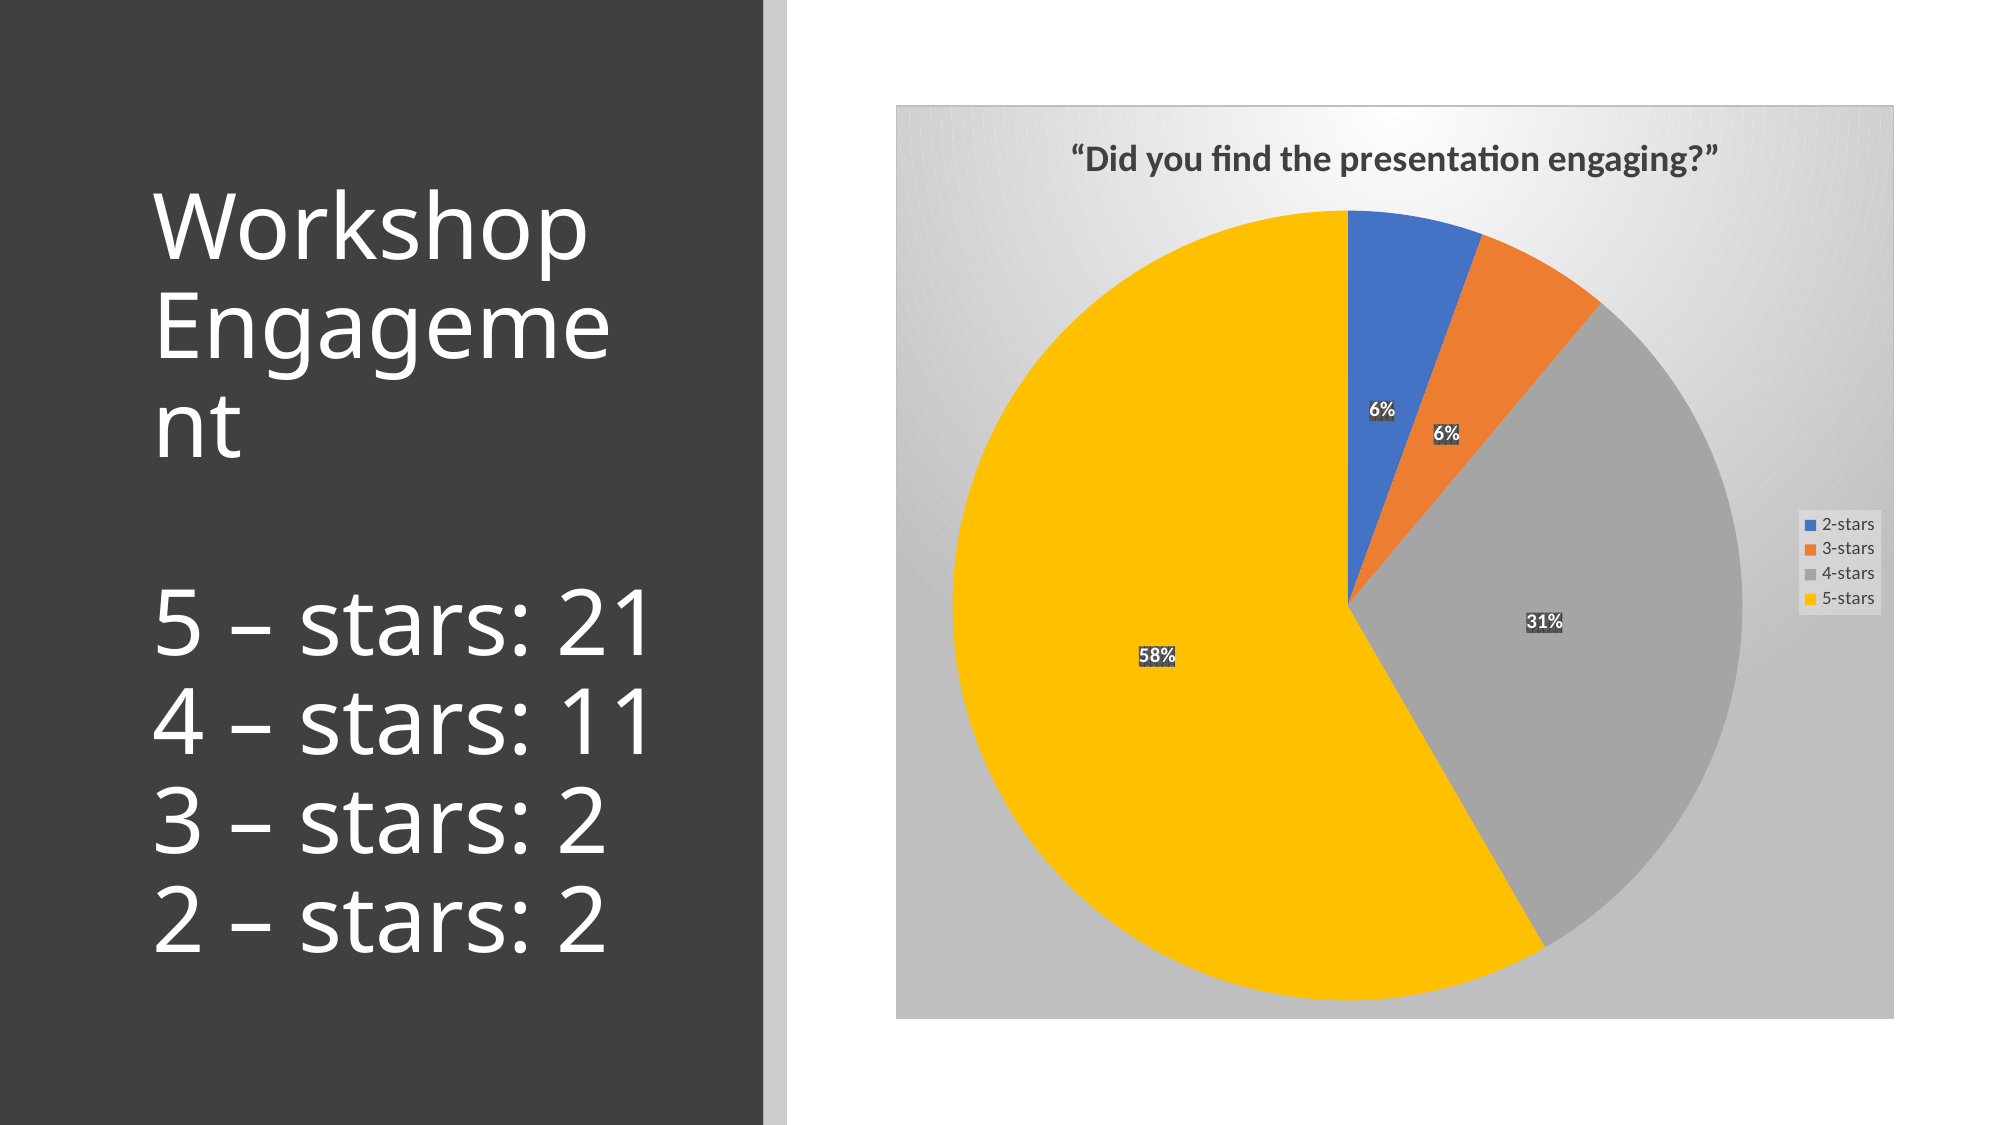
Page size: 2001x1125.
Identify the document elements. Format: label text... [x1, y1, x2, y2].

title Workshop Engagement 5 – stars: 21 4 – stars: 11 3 – stars: 2 2 – stars: 2 [137, 133, 685, 1020]
text_box [0, 0, 762, 1125]
chart [895, 105, 1895, 1020]
text_box [762, 0, 788, 1125]
